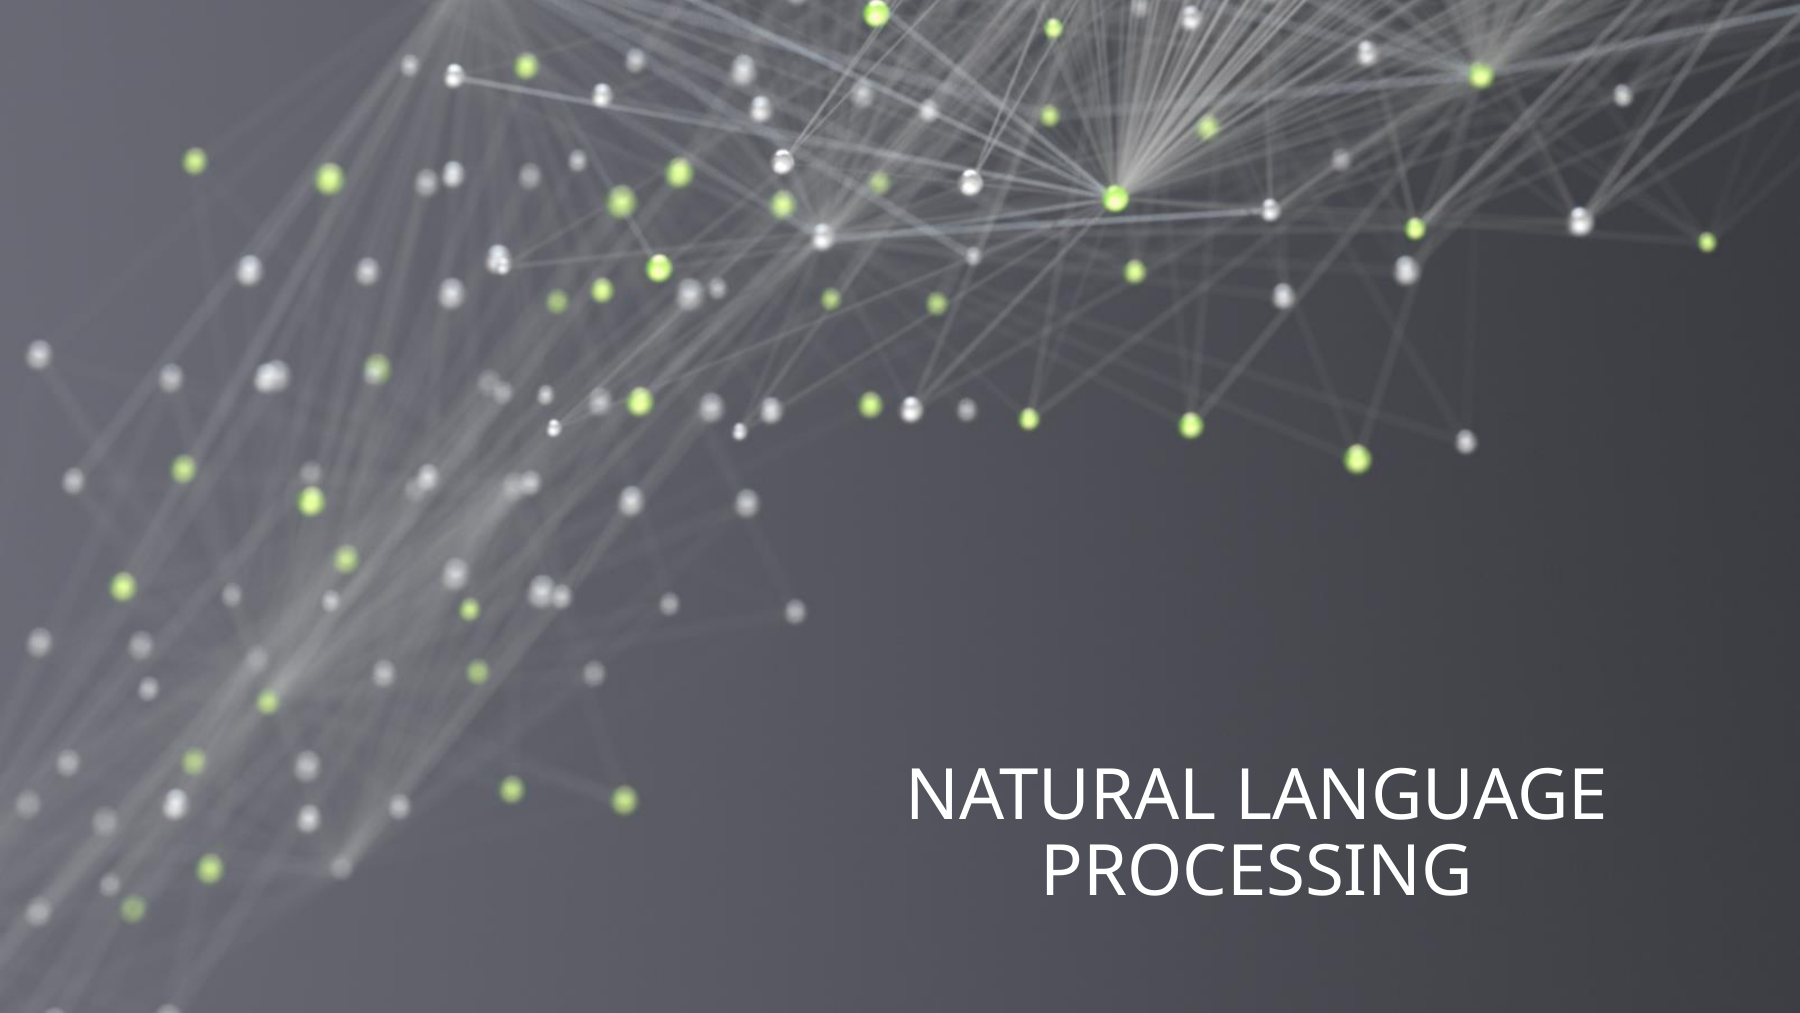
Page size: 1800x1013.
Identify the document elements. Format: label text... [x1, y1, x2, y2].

title Natural Language Processing [815, 692, 1699, 919]
picture [0, 0, 1800, 1013]
